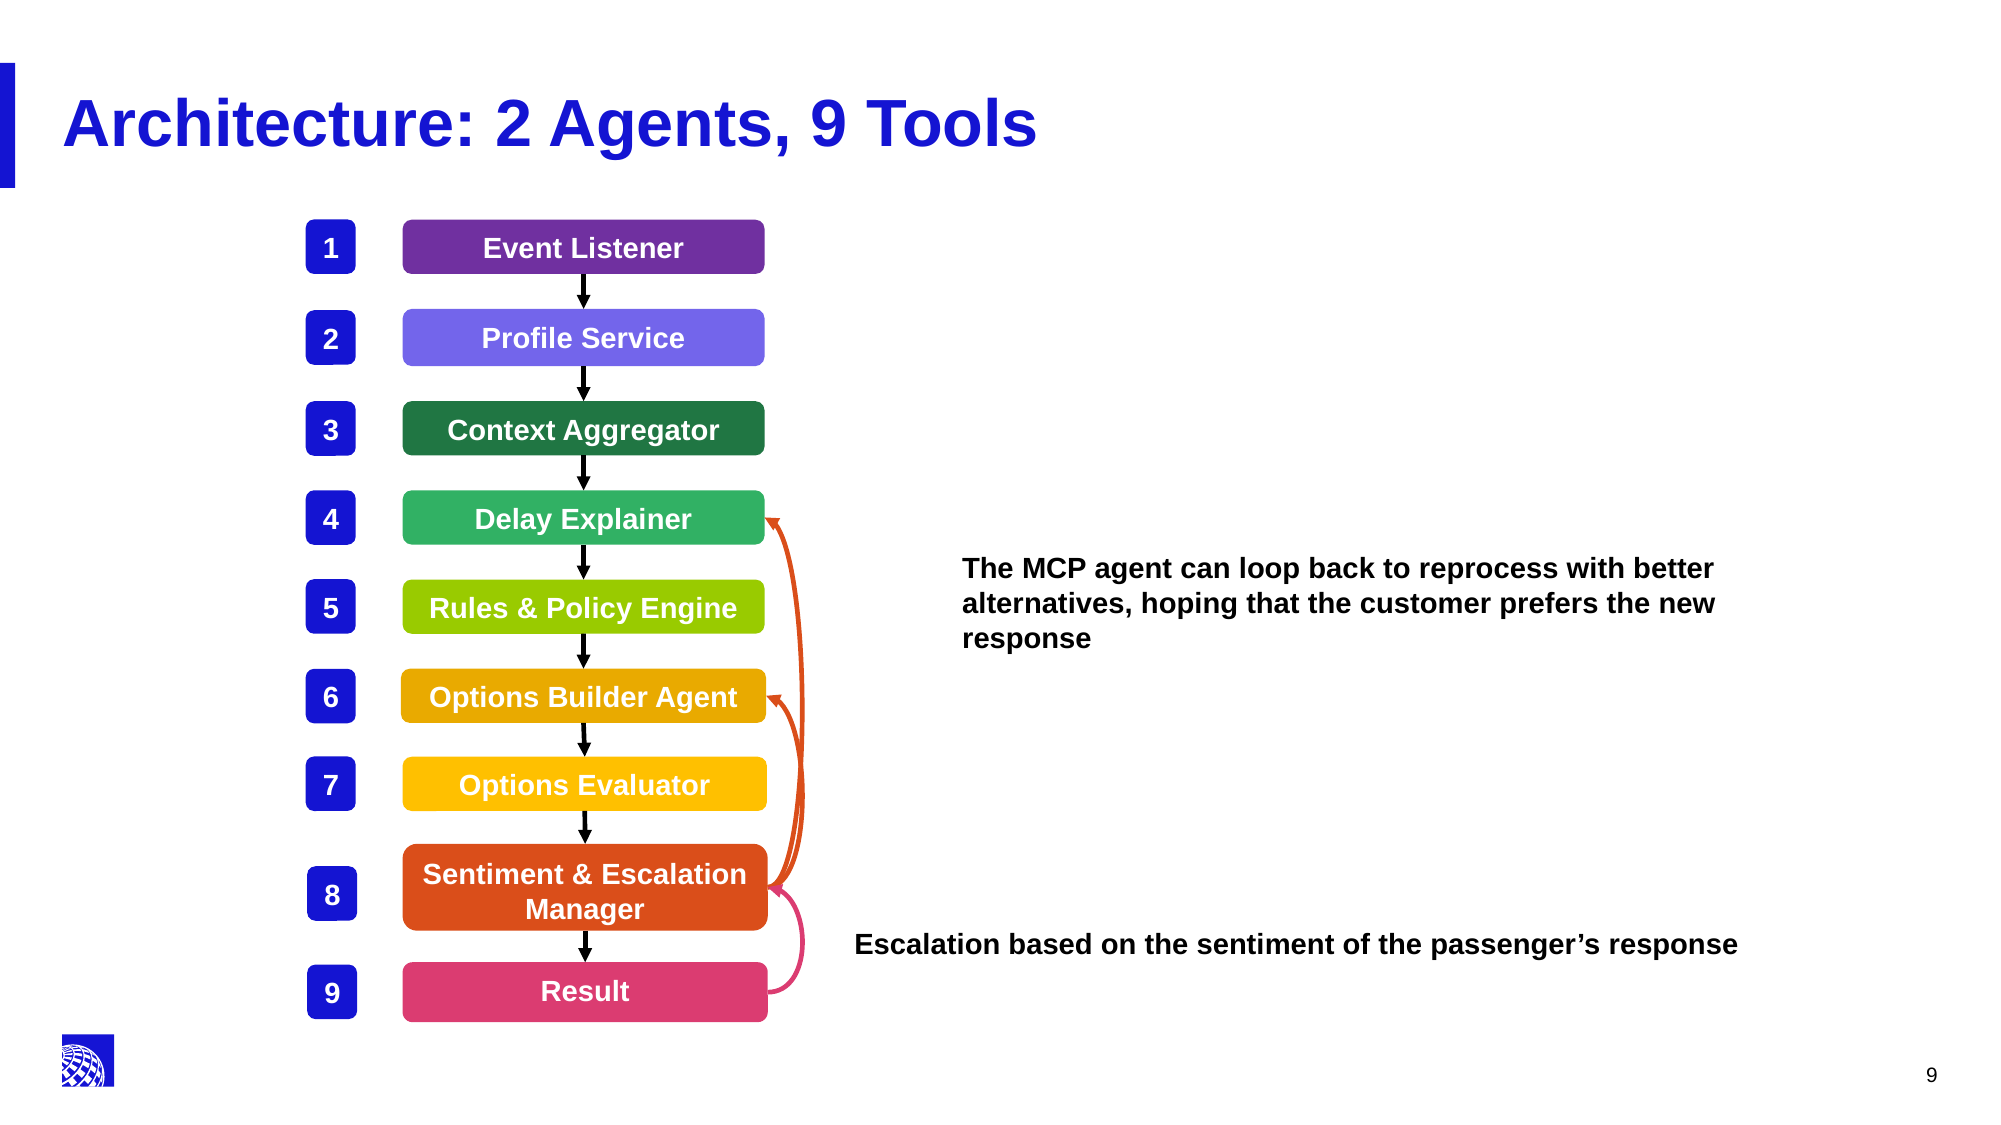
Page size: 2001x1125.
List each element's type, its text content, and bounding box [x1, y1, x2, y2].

text_box Sentiment & Escalation Manager [401, 842, 767, 932]
text_box Options Builder Agent [399, 667, 764, 724]
text_box The MCP agent can loop back to reprocess with better alternatives, hoping that the customer prefers the new response [947, 541, 1869, 662]
text_box 3 [304, 400, 357, 457]
text_box Options Evaluator [401, 755, 764, 813]
text_box 7 [304, 755, 357, 813]
text_box Escalation based on the sentiment of the passenger’s response [839, 918, 1800, 969]
text_box 1 [304, 218, 357, 275]
text_box 4 [304, 489, 357, 546]
text_box Event Listener [401, 218, 766, 275]
text_box Delay Explainer [401, 489, 766, 546]
text_box 2 [304, 309, 357, 366]
text_box 9 [306, 963, 359, 1021]
text_box Context Aggregator [401, 400, 766, 457]
title Architecture: 2 Agents, 9 Tools [62, 88, 1938, 162]
text_box 5 [304, 578, 357, 635]
text_box Rules & Policy Engine [401, 578, 764, 635]
slide_number 9 [1866, 1061, 1938, 1093]
text_box 8 [306, 865, 359, 922]
text_box Profile Service [401, 307, 766, 368]
text_box Result [401, 961, 769, 1024]
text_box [764, 517, 768, 888]
text_box 6 [304, 667, 357, 725]
